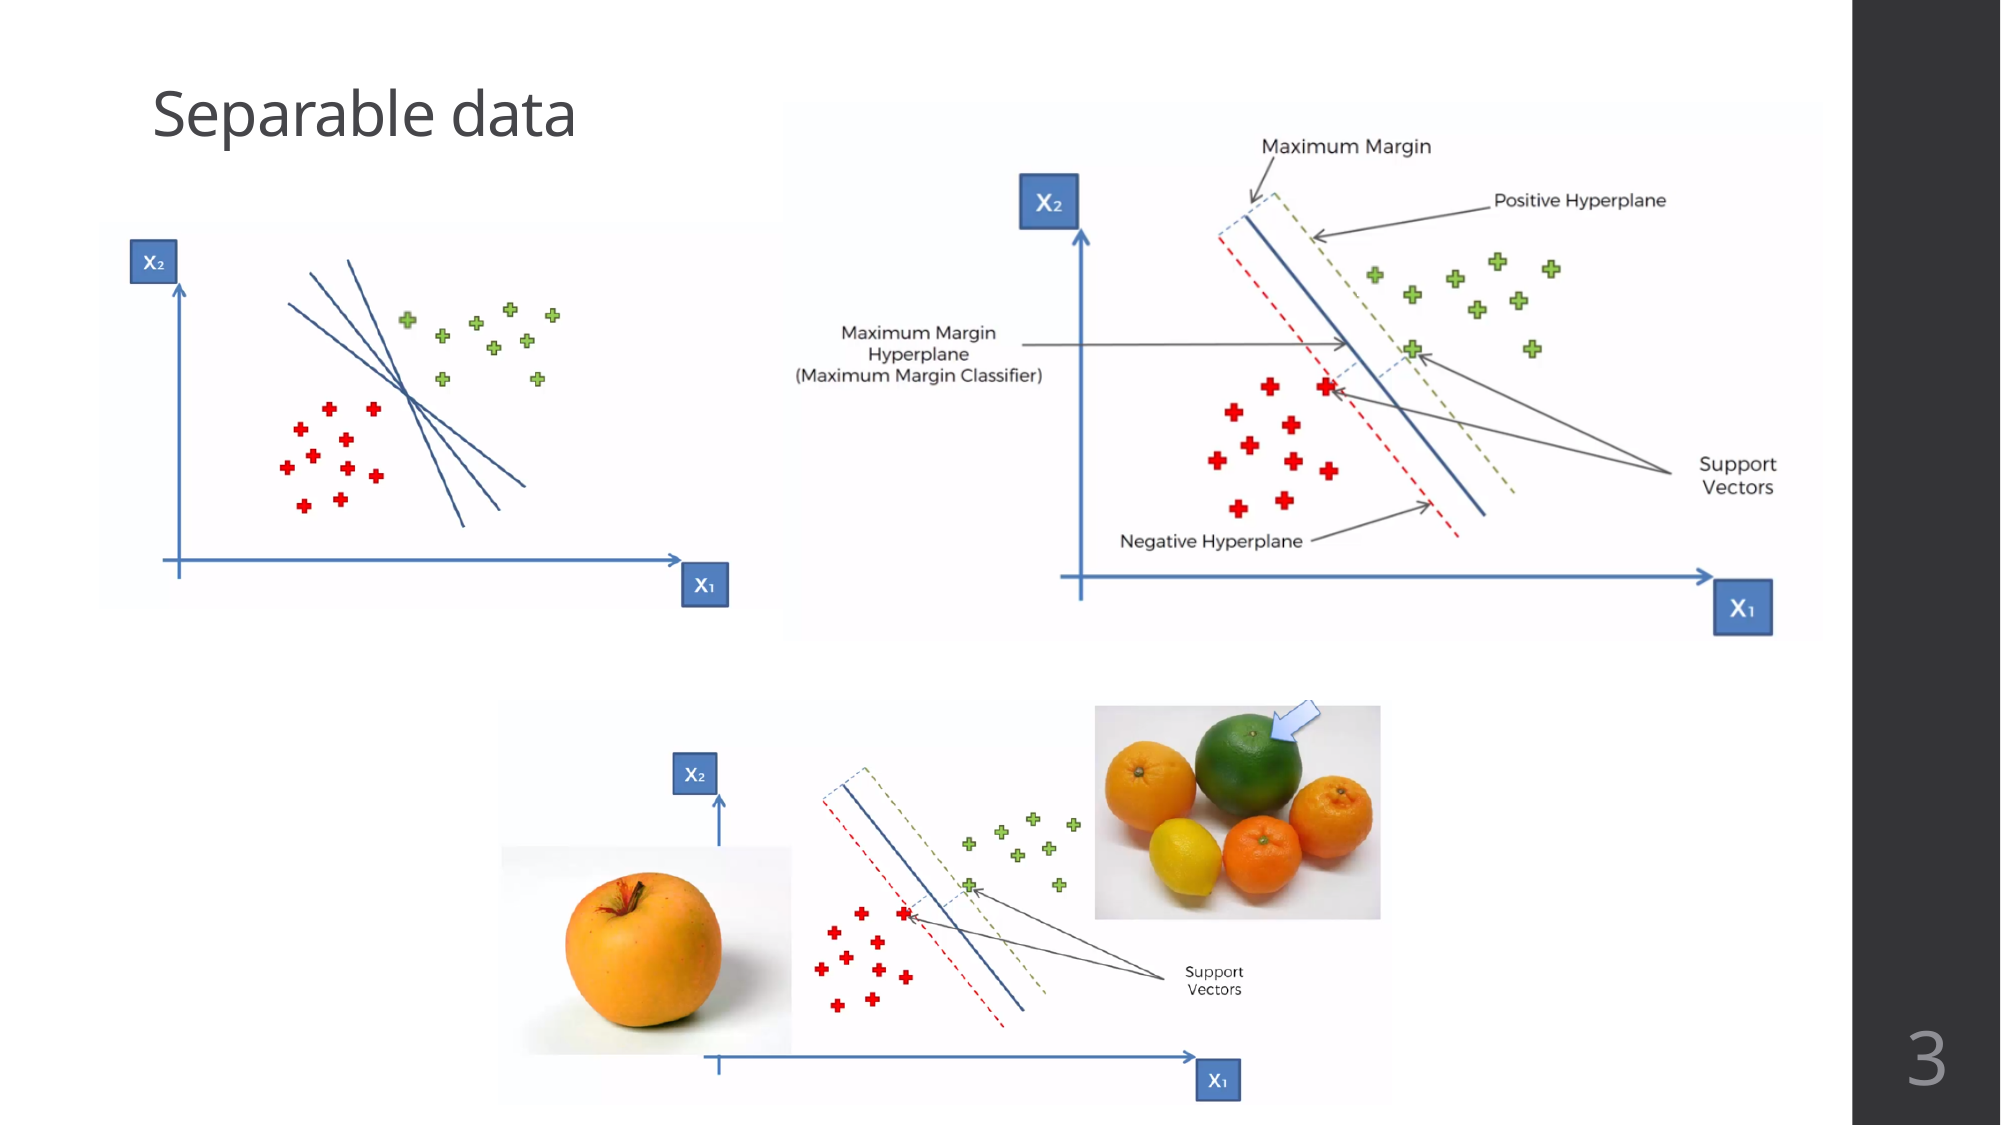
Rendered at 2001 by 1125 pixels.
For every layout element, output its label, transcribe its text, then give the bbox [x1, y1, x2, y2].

title Separable data [137, 59, 1863, 158]
picture [389, 293, 425, 341]
picture [498, 700, 1392, 1106]
slide_number 3 [1852, 1012, 2000, 1110]
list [98, 221, 776, 609]
picture [783, 101, 1823, 641]
